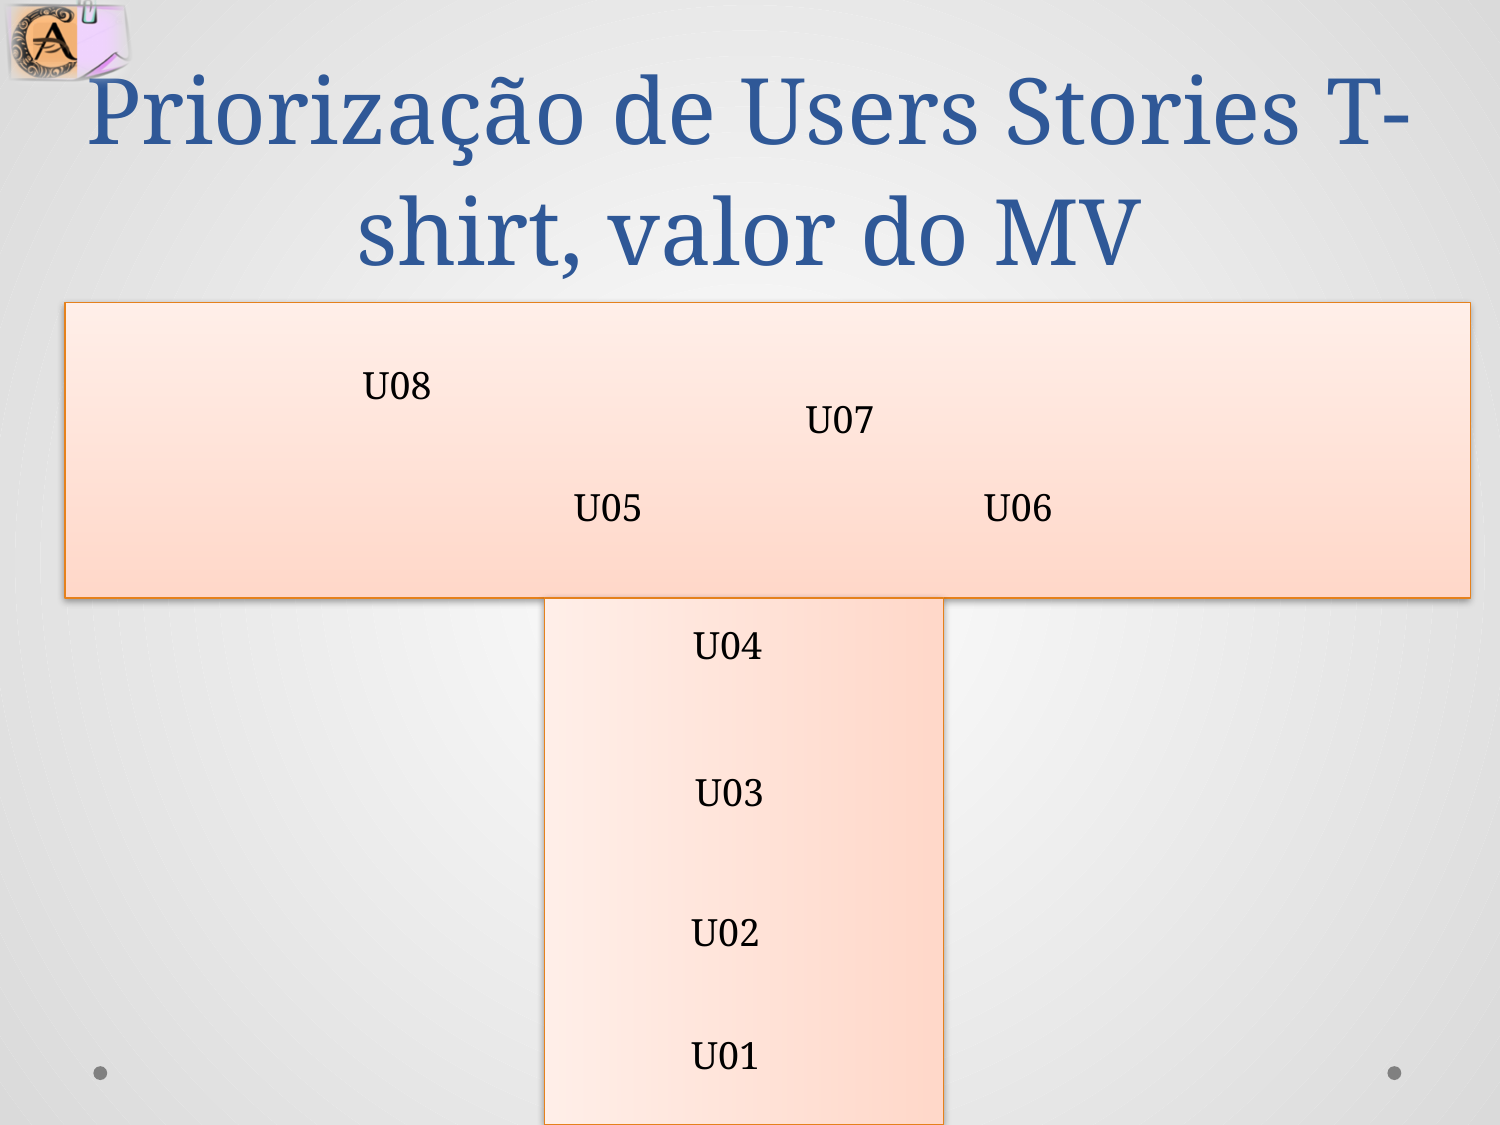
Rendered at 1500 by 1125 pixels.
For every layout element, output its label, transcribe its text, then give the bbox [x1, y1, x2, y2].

title Priorização de Users Stories T-shirt, valor do MV [22, 40, 1476, 292]
text_box U02 [676, 901, 775, 962]
text_box U07 [790, 389, 890, 449]
text_box U01 [676, 1024, 775, 1085]
text_box U03 [680, 761, 779, 822]
text_box U08 [347, 354, 447, 415]
text_box U05 [559, 476, 658, 537]
text_box U04 [678, 614, 777, 675]
text_box [64, 302, 1471, 599]
text_box U06 [969, 476, 1068, 537]
text_box [544, 597, 944, 1125]
picture [0, 0, 136, 91]
